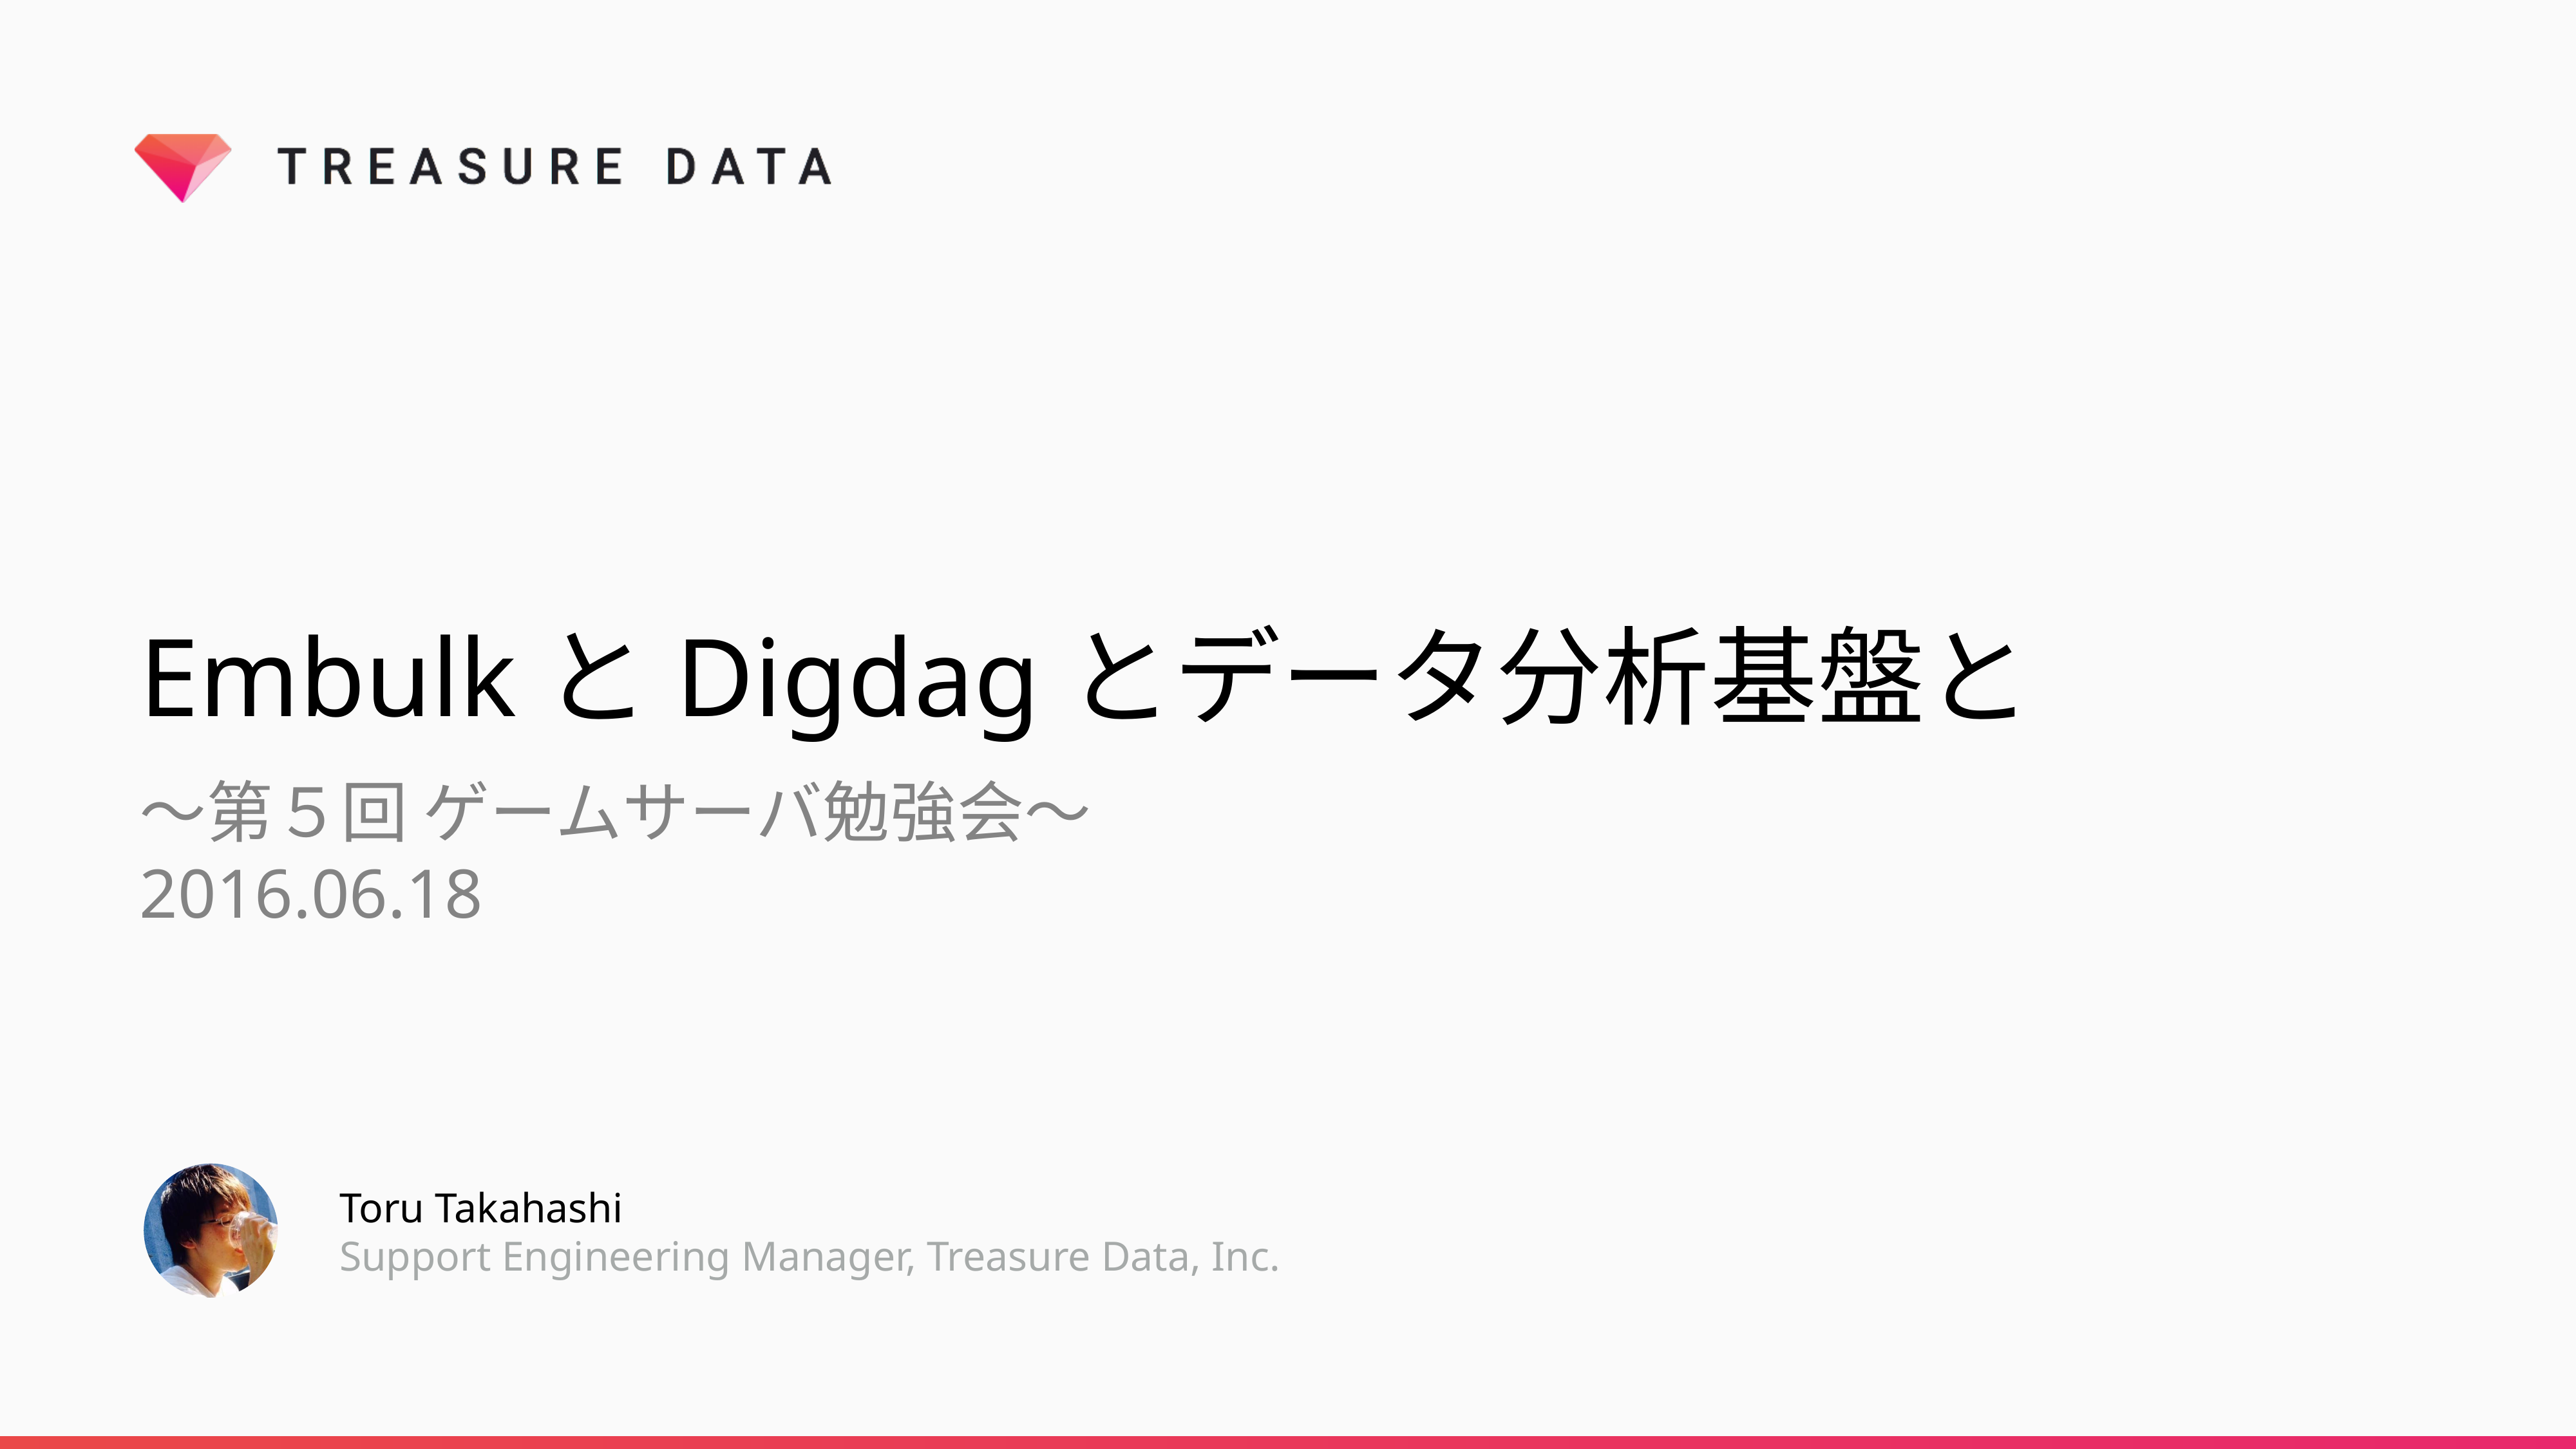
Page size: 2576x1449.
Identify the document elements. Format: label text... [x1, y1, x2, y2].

text_box Toru Takahashi Support Engineering Manager, Treasure Data, Inc. [334, 1157, 1488, 1303]
title EmbulkとDigdagとデータ分析基盤と [133, 582, 2450, 764]
picture [135, 134, 848, 203]
picture [143, 1163, 278, 1298]
list 〜第５回 ゲームサーバ勉強会〜 2016.06.18 [133, 764, 2450, 1141]
